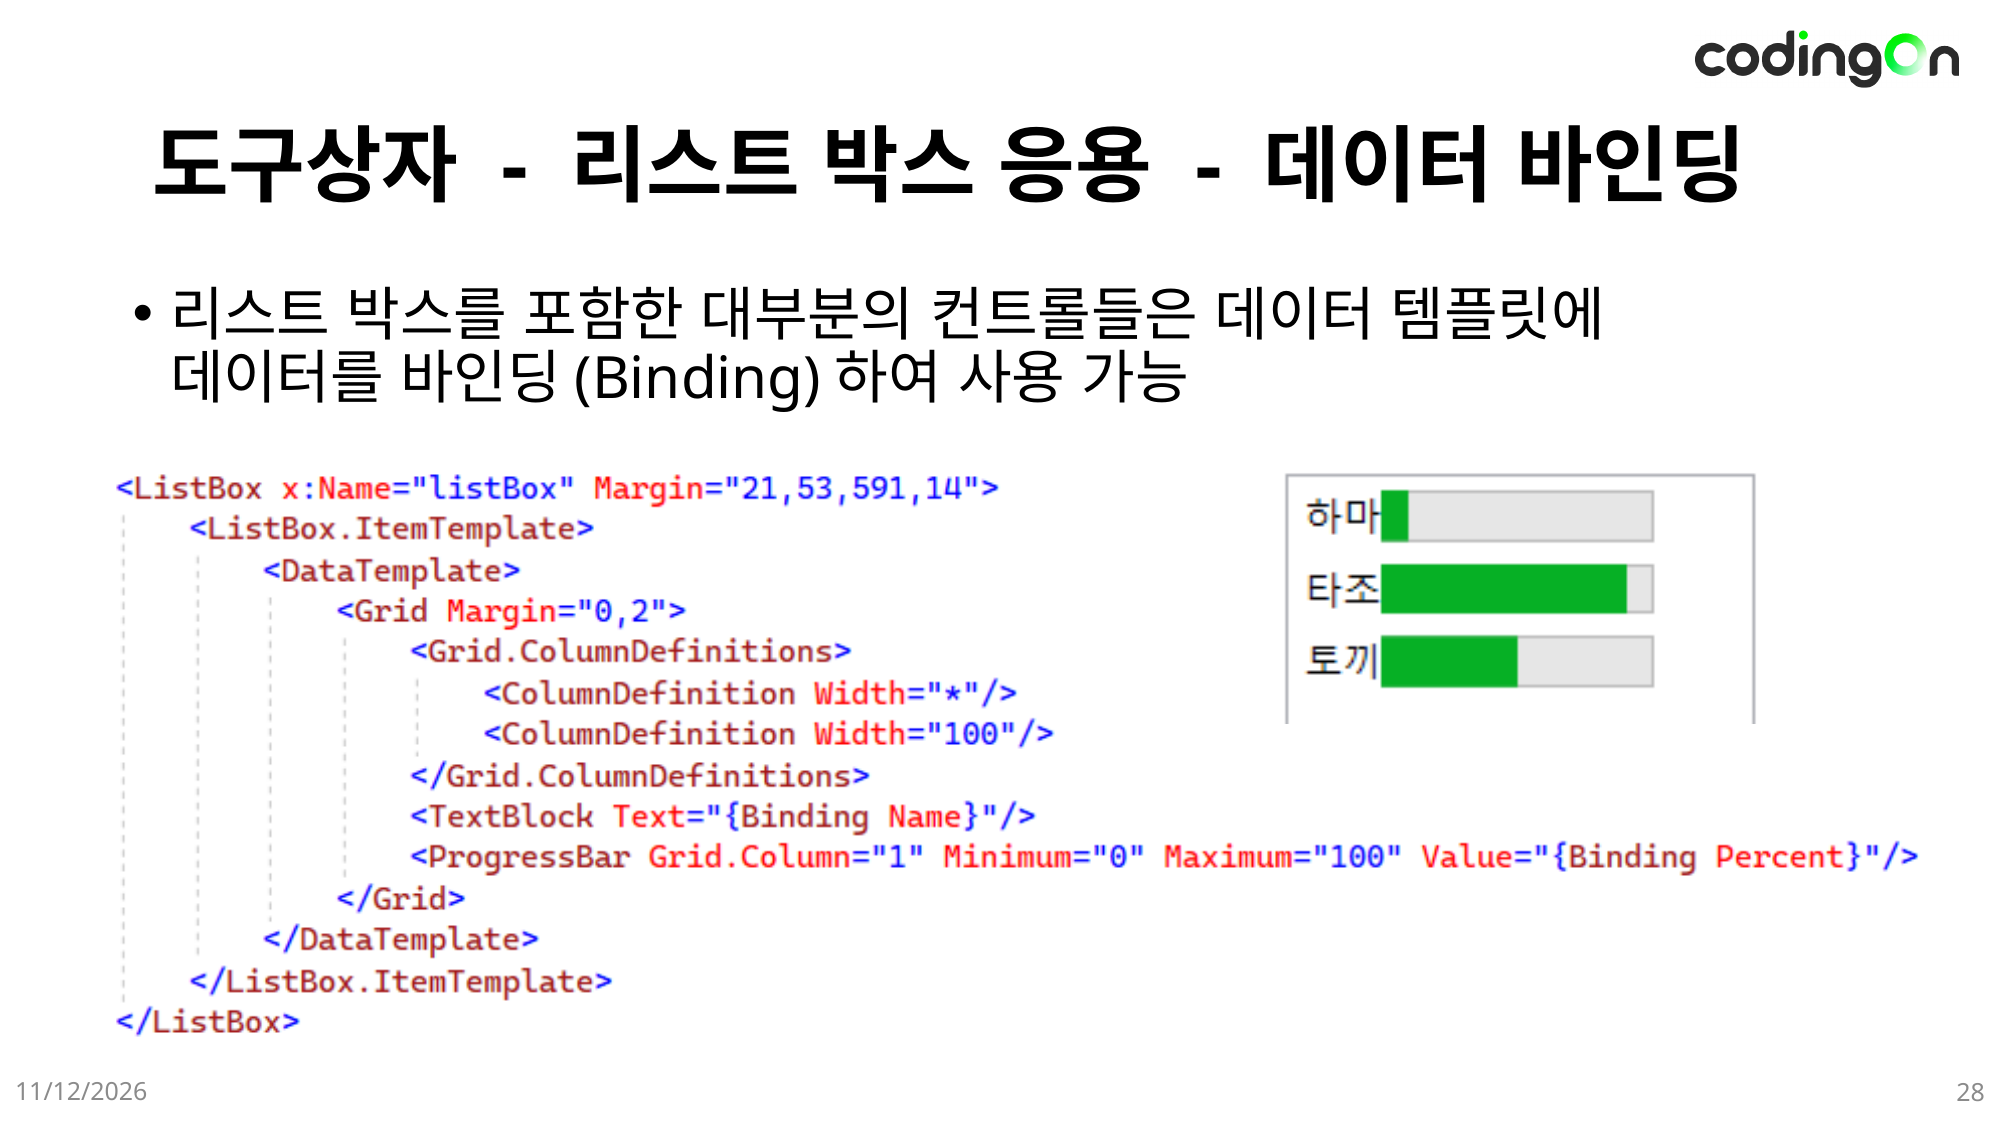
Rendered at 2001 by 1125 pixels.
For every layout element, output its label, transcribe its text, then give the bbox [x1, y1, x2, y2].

slide_number 28 [1550, 1063, 2000, 1124]
picture [1695, 30, 1959, 88]
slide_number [0, 1062, 450, 1123]
title 도구상자 - 리스트 박스 응용 - 데이터 바인딩 [137, 59, 1863, 278]
list 리스트 박스를 포함한 대부분의 컨트롤들은 데이터 템플릿에 데이터를 바인딩(Binding)하여 사용 가능 [117, 277, 1843, 461]
picture [103, 461, 1934, 1043]
